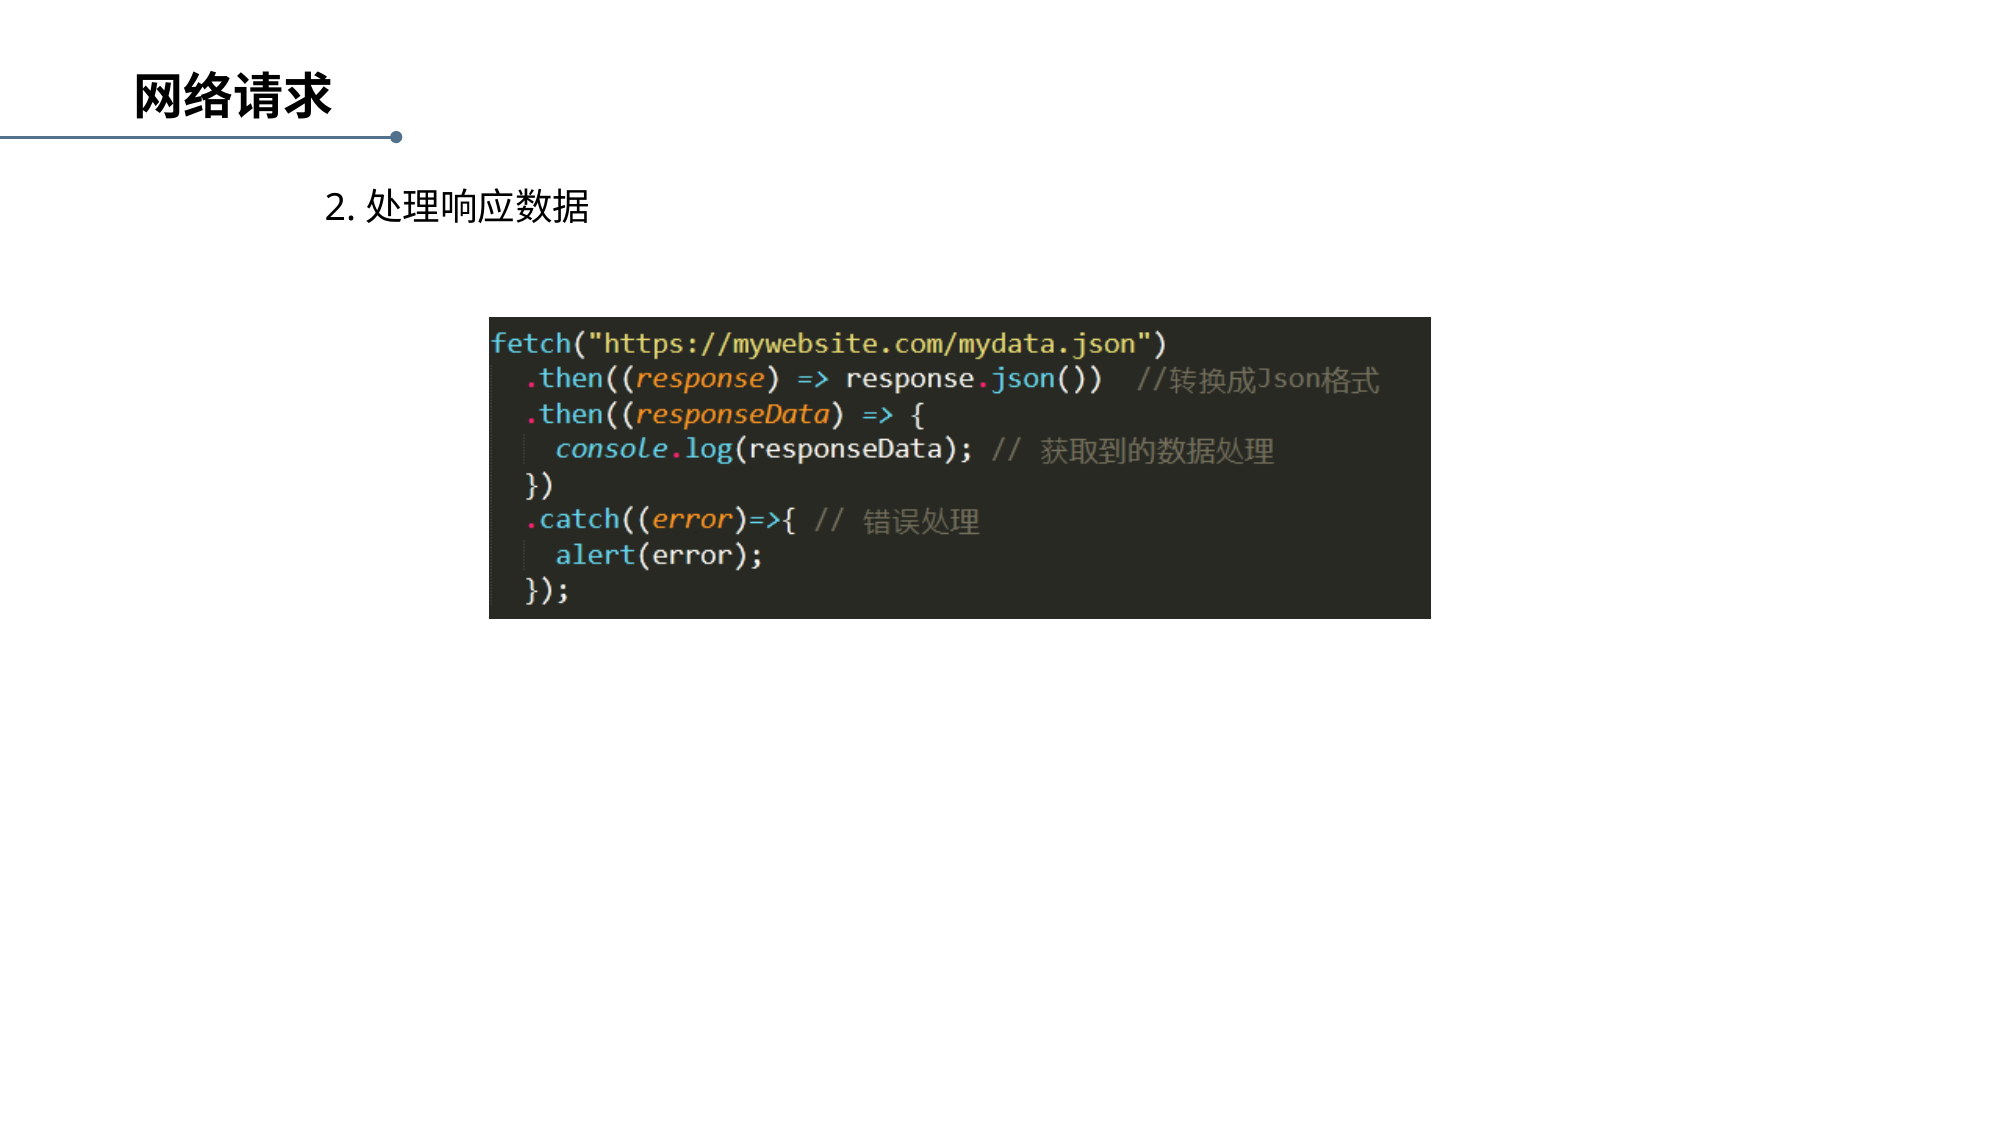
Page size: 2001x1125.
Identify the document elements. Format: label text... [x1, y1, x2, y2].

picture [489, 317, 1431, 619]
text_box 2.处理响应数据 [309, 175, 1696, 326]
text_box 网络请求 [118, 57, 439, 132]
